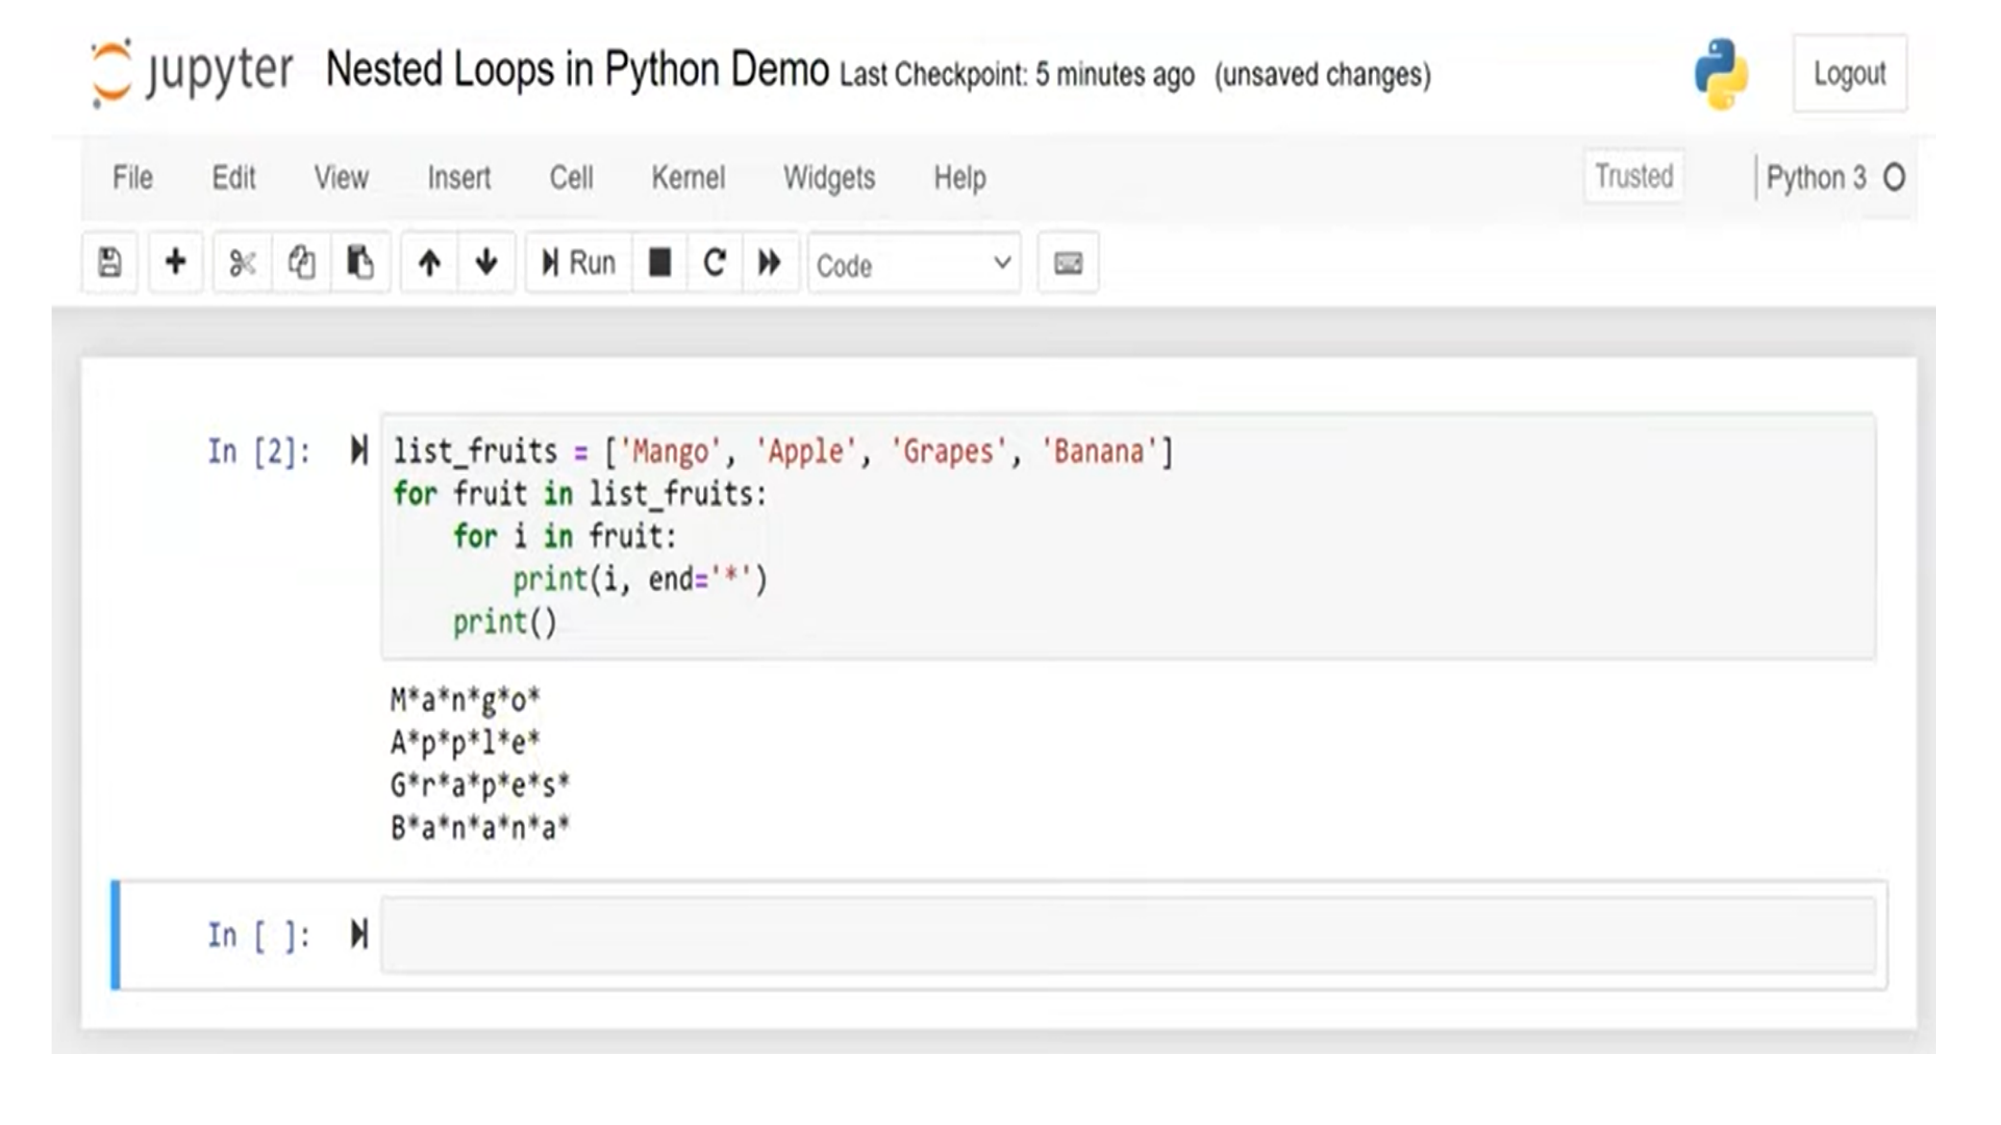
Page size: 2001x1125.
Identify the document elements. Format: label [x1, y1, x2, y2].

picture [51, 26, 1936, 1054]
